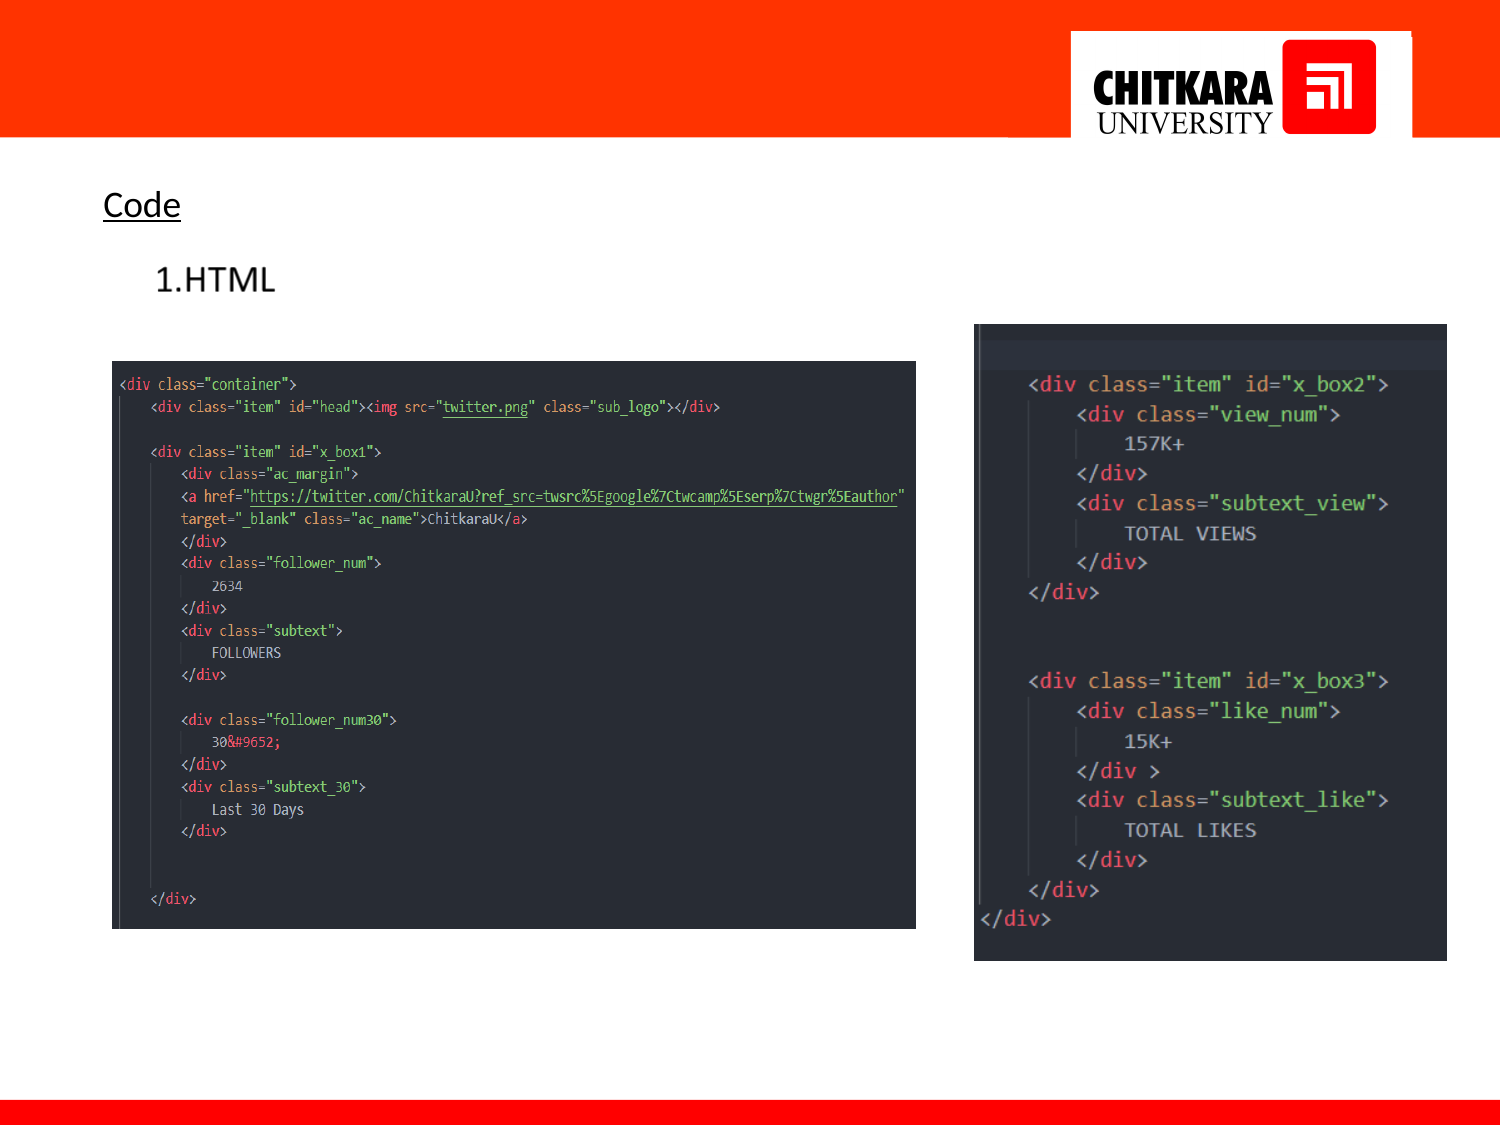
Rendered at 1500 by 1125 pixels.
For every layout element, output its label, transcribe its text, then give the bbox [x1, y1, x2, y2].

picture [974, 324, 1448, 962]
text_box Code [88, 172, 372, 233]
picture [111, 361, 916, 929]
picture [1074, 37, 1391, 138]
picture [131, 243, 329, 325]
